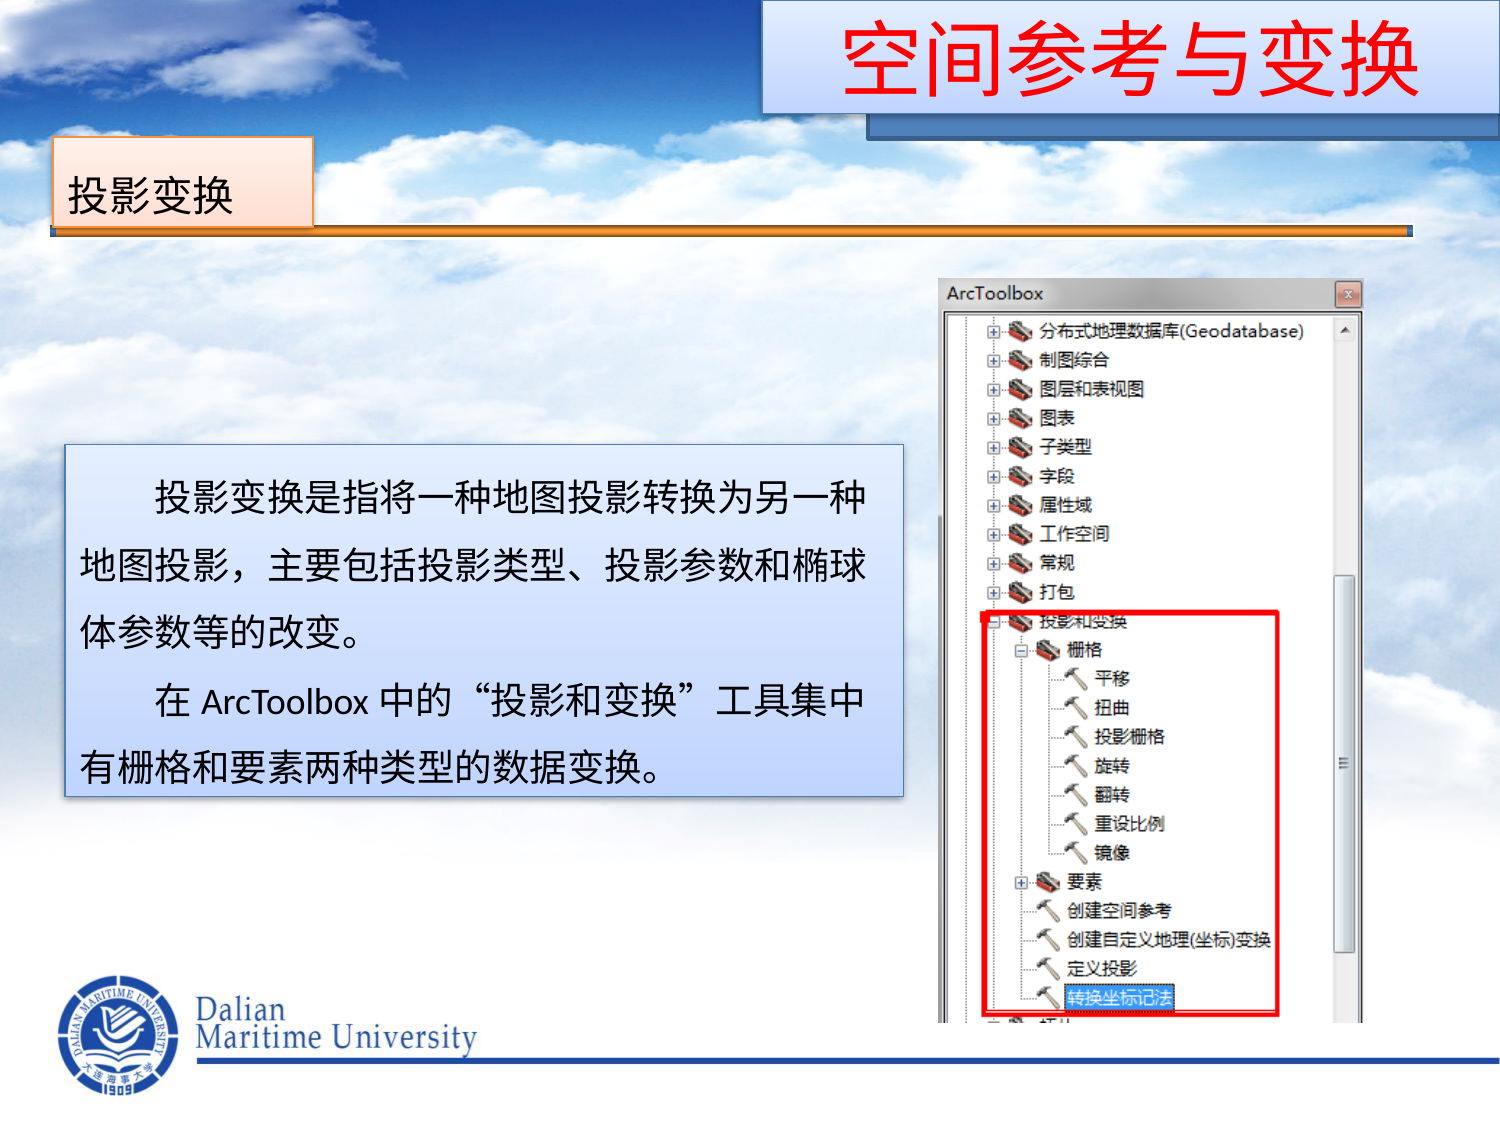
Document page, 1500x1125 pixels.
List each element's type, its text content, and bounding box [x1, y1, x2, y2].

text_box 空间参考与变换 [761, 0, 1500, 114]
text_box 投影变换是指将一种地图投影转换为另一种地图投影，主要包括投影类型、投影参数和椭球体参数等的改变。 在ArcToolbox中的“投影和变换”工具集中有栅格和要素两种类型的数据变换。 [64, 444, 904, 797]
picture [0, 0, 1500, 1125]
text_box 投影变换 [52, 136, 314, 223]
